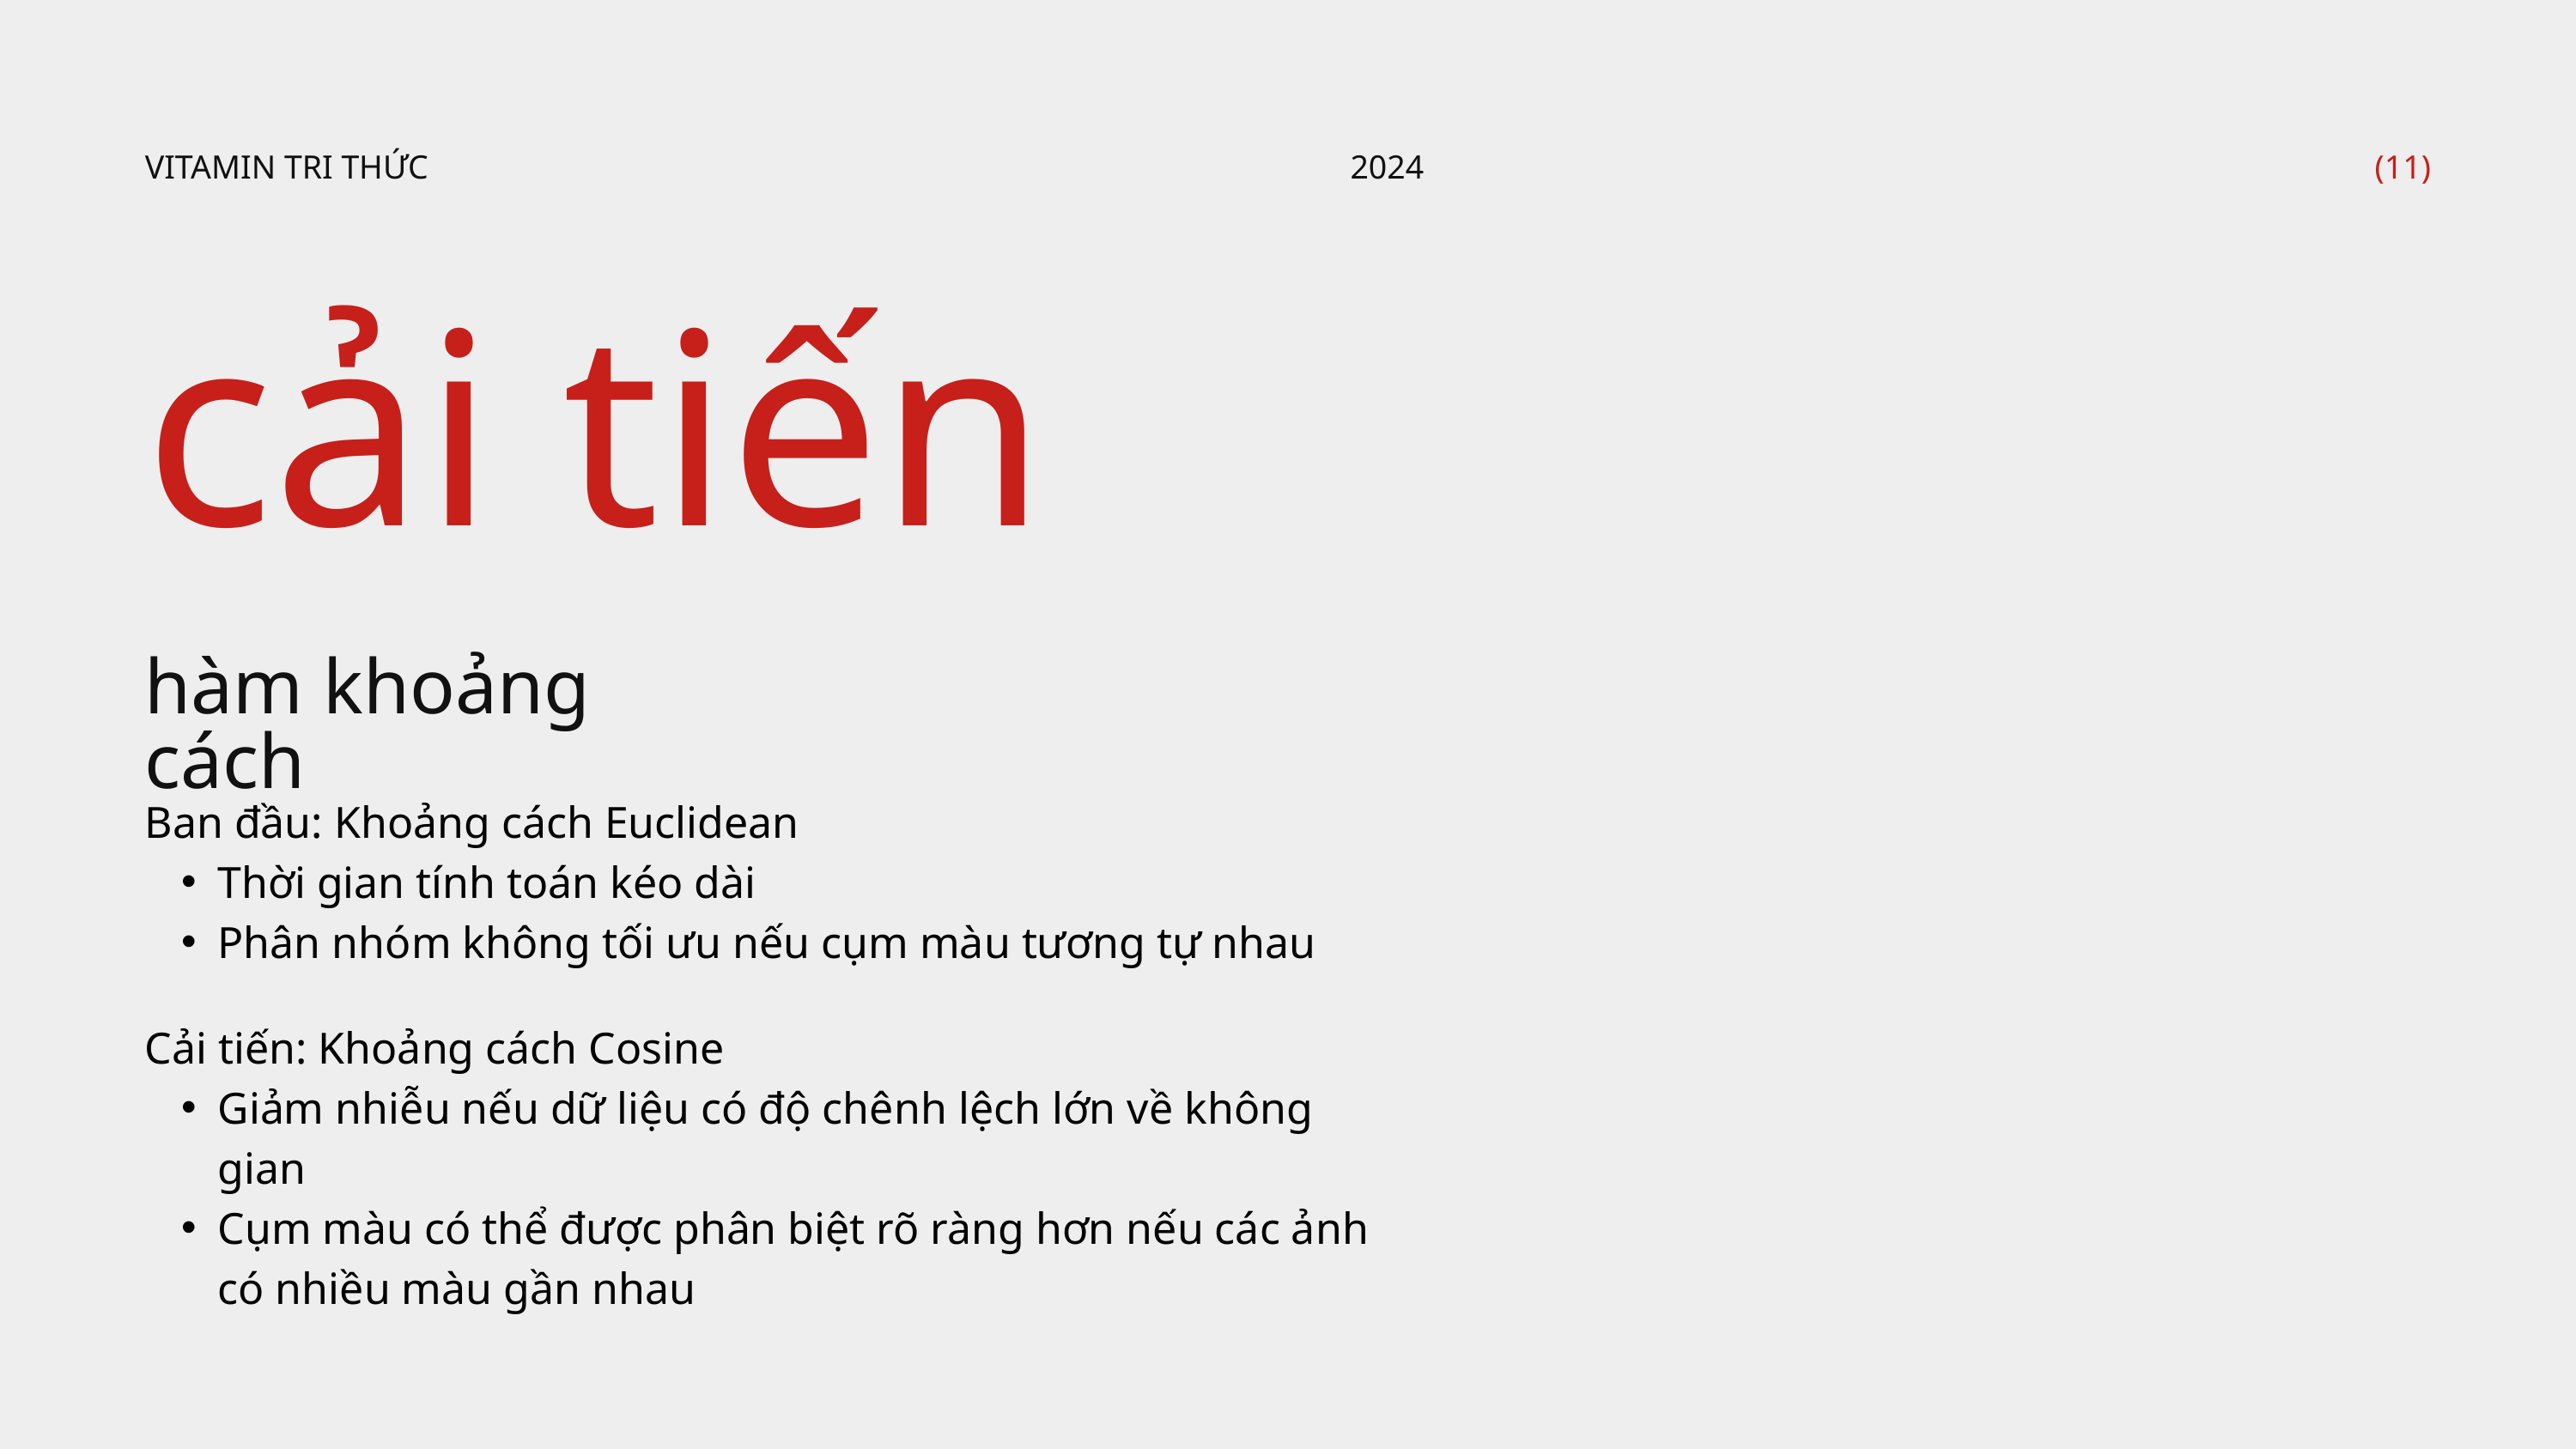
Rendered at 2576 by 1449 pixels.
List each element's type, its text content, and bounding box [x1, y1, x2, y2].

text_box hàm khoảng cách [144, 653, 733, 786]
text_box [144, 144, 2432, 183]
text_box cải tiến [144, 364, 1538, 579]
text_box Cải tiến: Khoảng cách Cosine Giảm nhiễu nếu dữ liệu có độ chênh lệch lớn về không gian Cụm màu có thể được phân biệt rõ ràng hơn nếu các ảnh có nhiều màu gần nhau [144, 1012, 1403, 1313]
text_box Ban đầu: Khoảng cách Euclidean Thời gian tính toán kéo dài Phân nhóm không tối ưu nếu cụm màu tương tự nhau [144, 786, 1403, 967]
